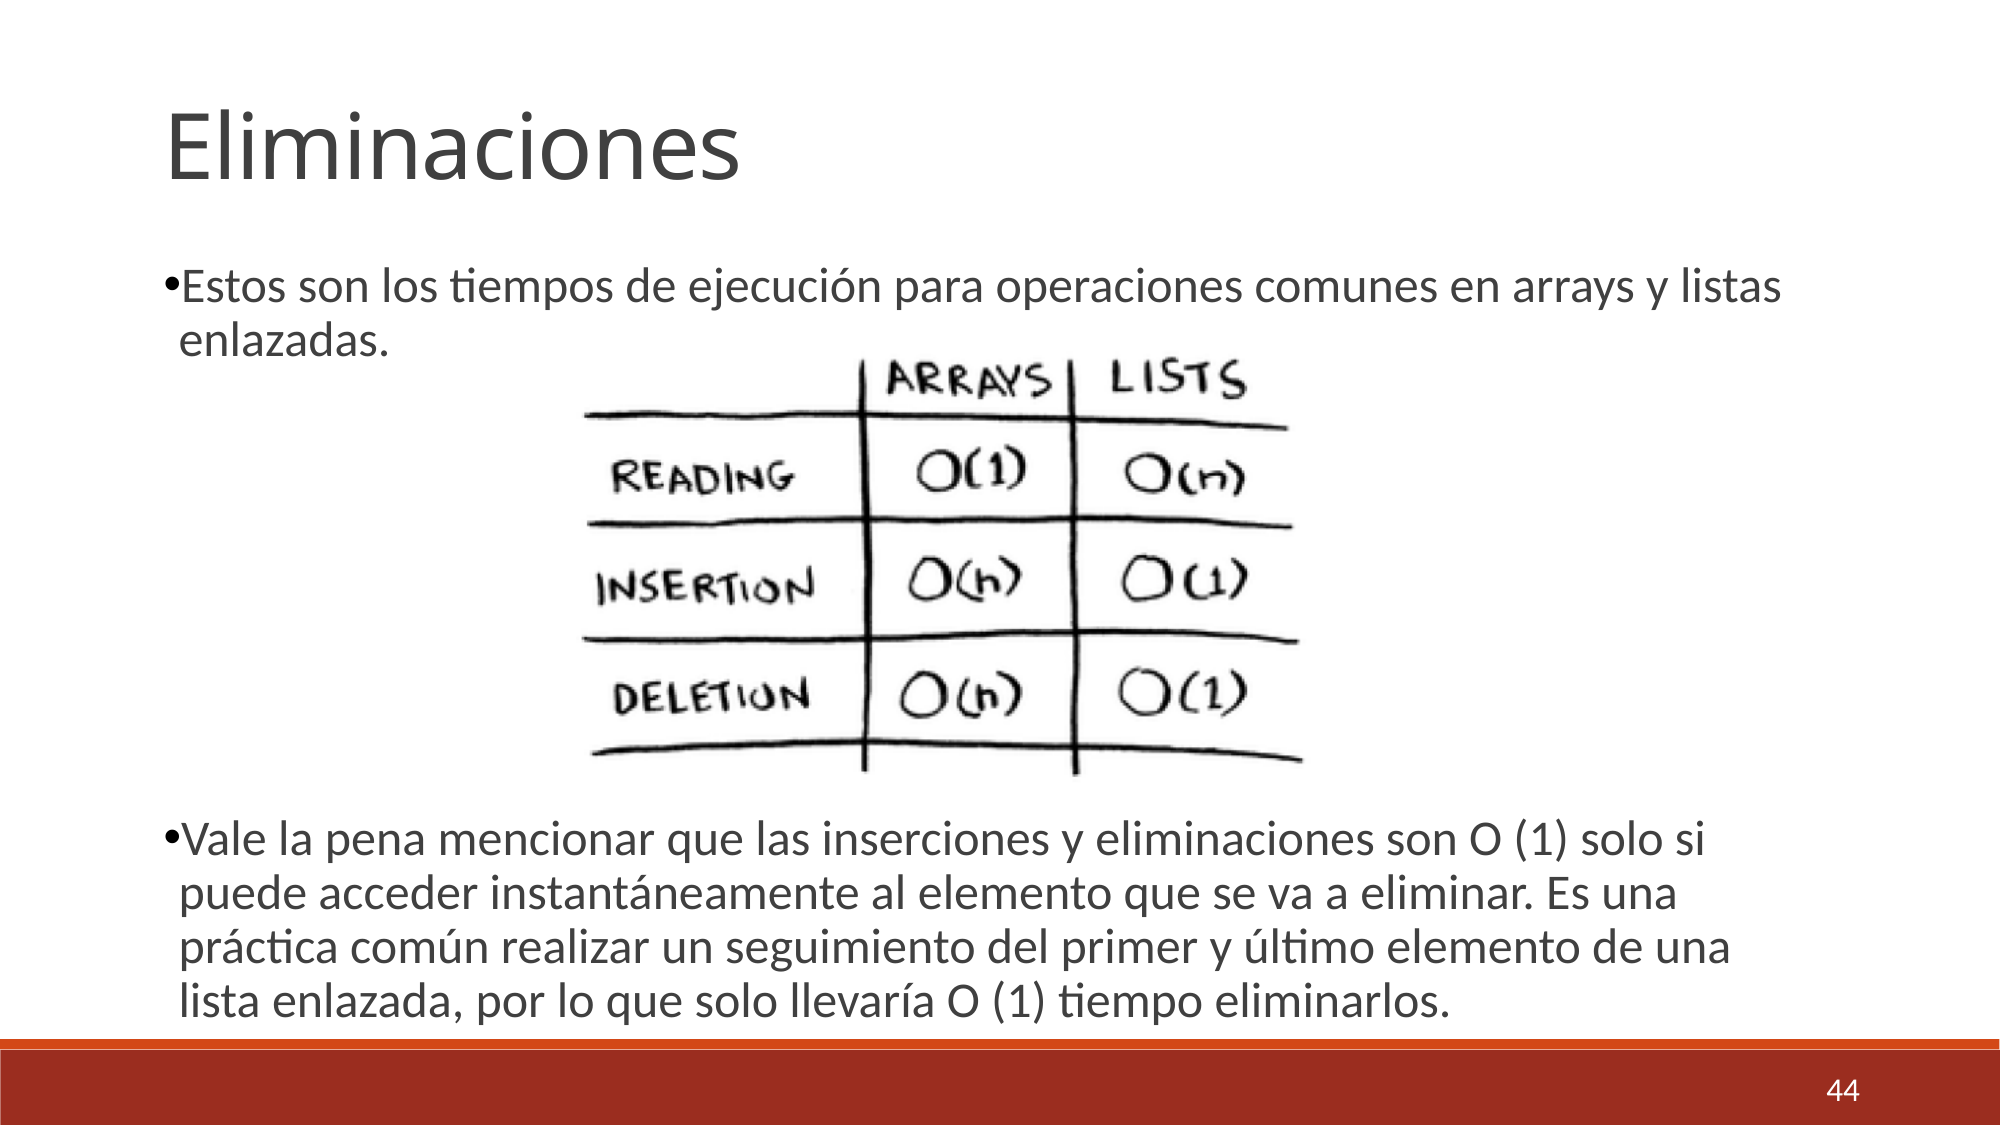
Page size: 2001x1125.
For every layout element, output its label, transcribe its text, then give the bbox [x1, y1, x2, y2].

slide_number 44 [126, 1061, 1875, 1115]
text_box Estos son los tiempos de ejecución para operaciones comunes en arrays y listas enlazadas. Vale la pena mencionar que las inserciones y eliminaciones son O (1) solo si puede acceder instantáneamente al elemento que se va a eliminar. Es una práctica común realizar un seguimiento del primer y último elemento de una lista enlazada, por lo que solo llevaría O (1) tiempo eliminarlos. [148, 251, 1821, 911]
text_box Eliminaciones [148, 97, 1821, 251]
picture [563, 319, 1333, 813]
